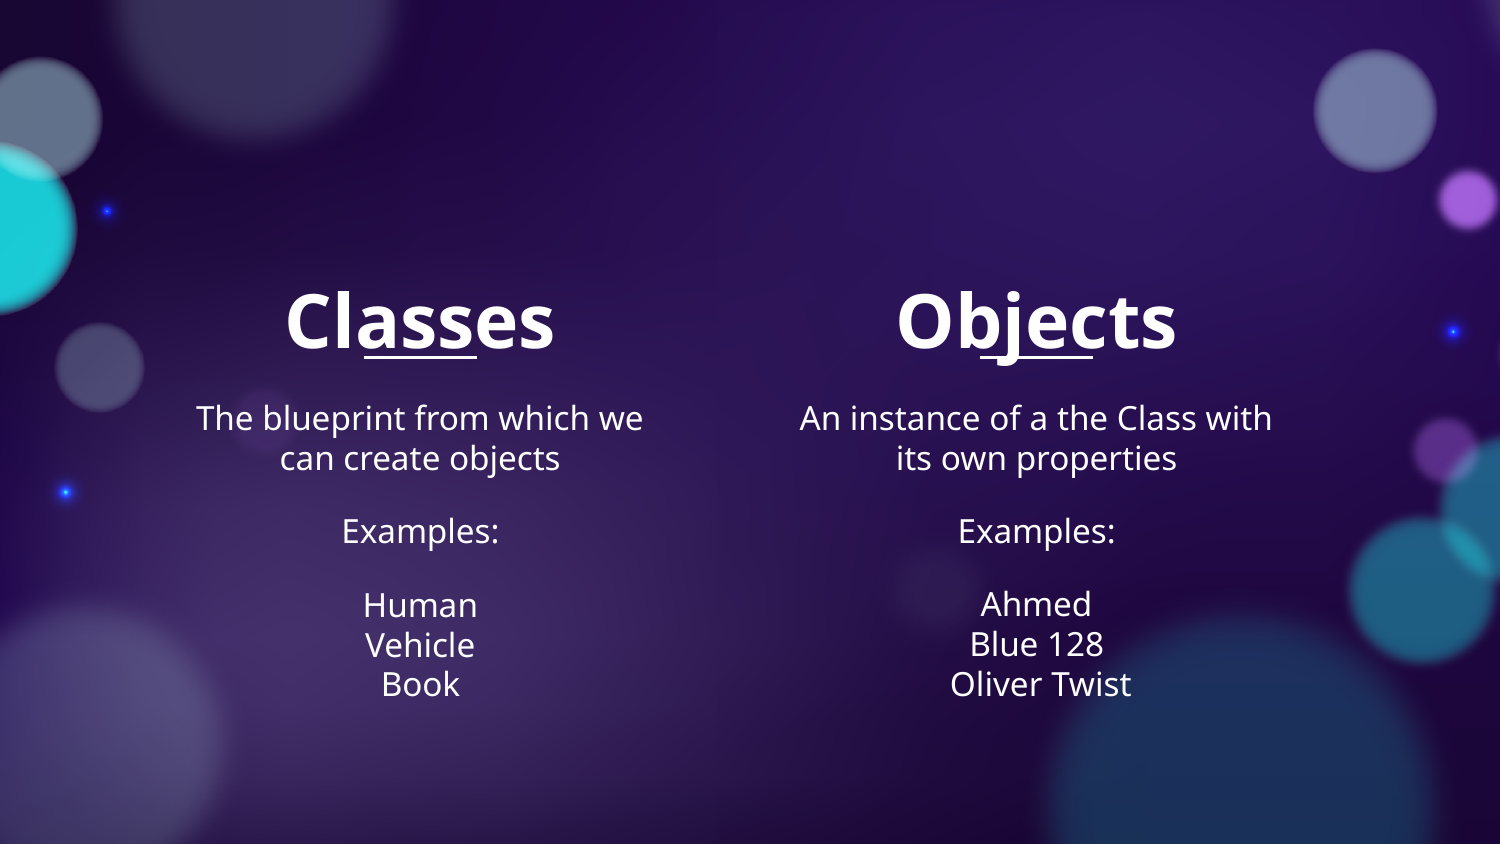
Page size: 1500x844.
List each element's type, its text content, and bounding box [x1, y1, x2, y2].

subtitle Objects [771, 256, 1302, 364]
subtitle An instance of a the Class with its own properties Examples: Ahmed Blue 128 Oliver Twist [771, 381, 1302, 725]
subtitle Classes [155, 256, 686, 364]
subtitle The blueprint from which we can create objects Examples: Human Vehicle Book [155, 382, 686, 726]
picture [0, 0, 1500, 844]
